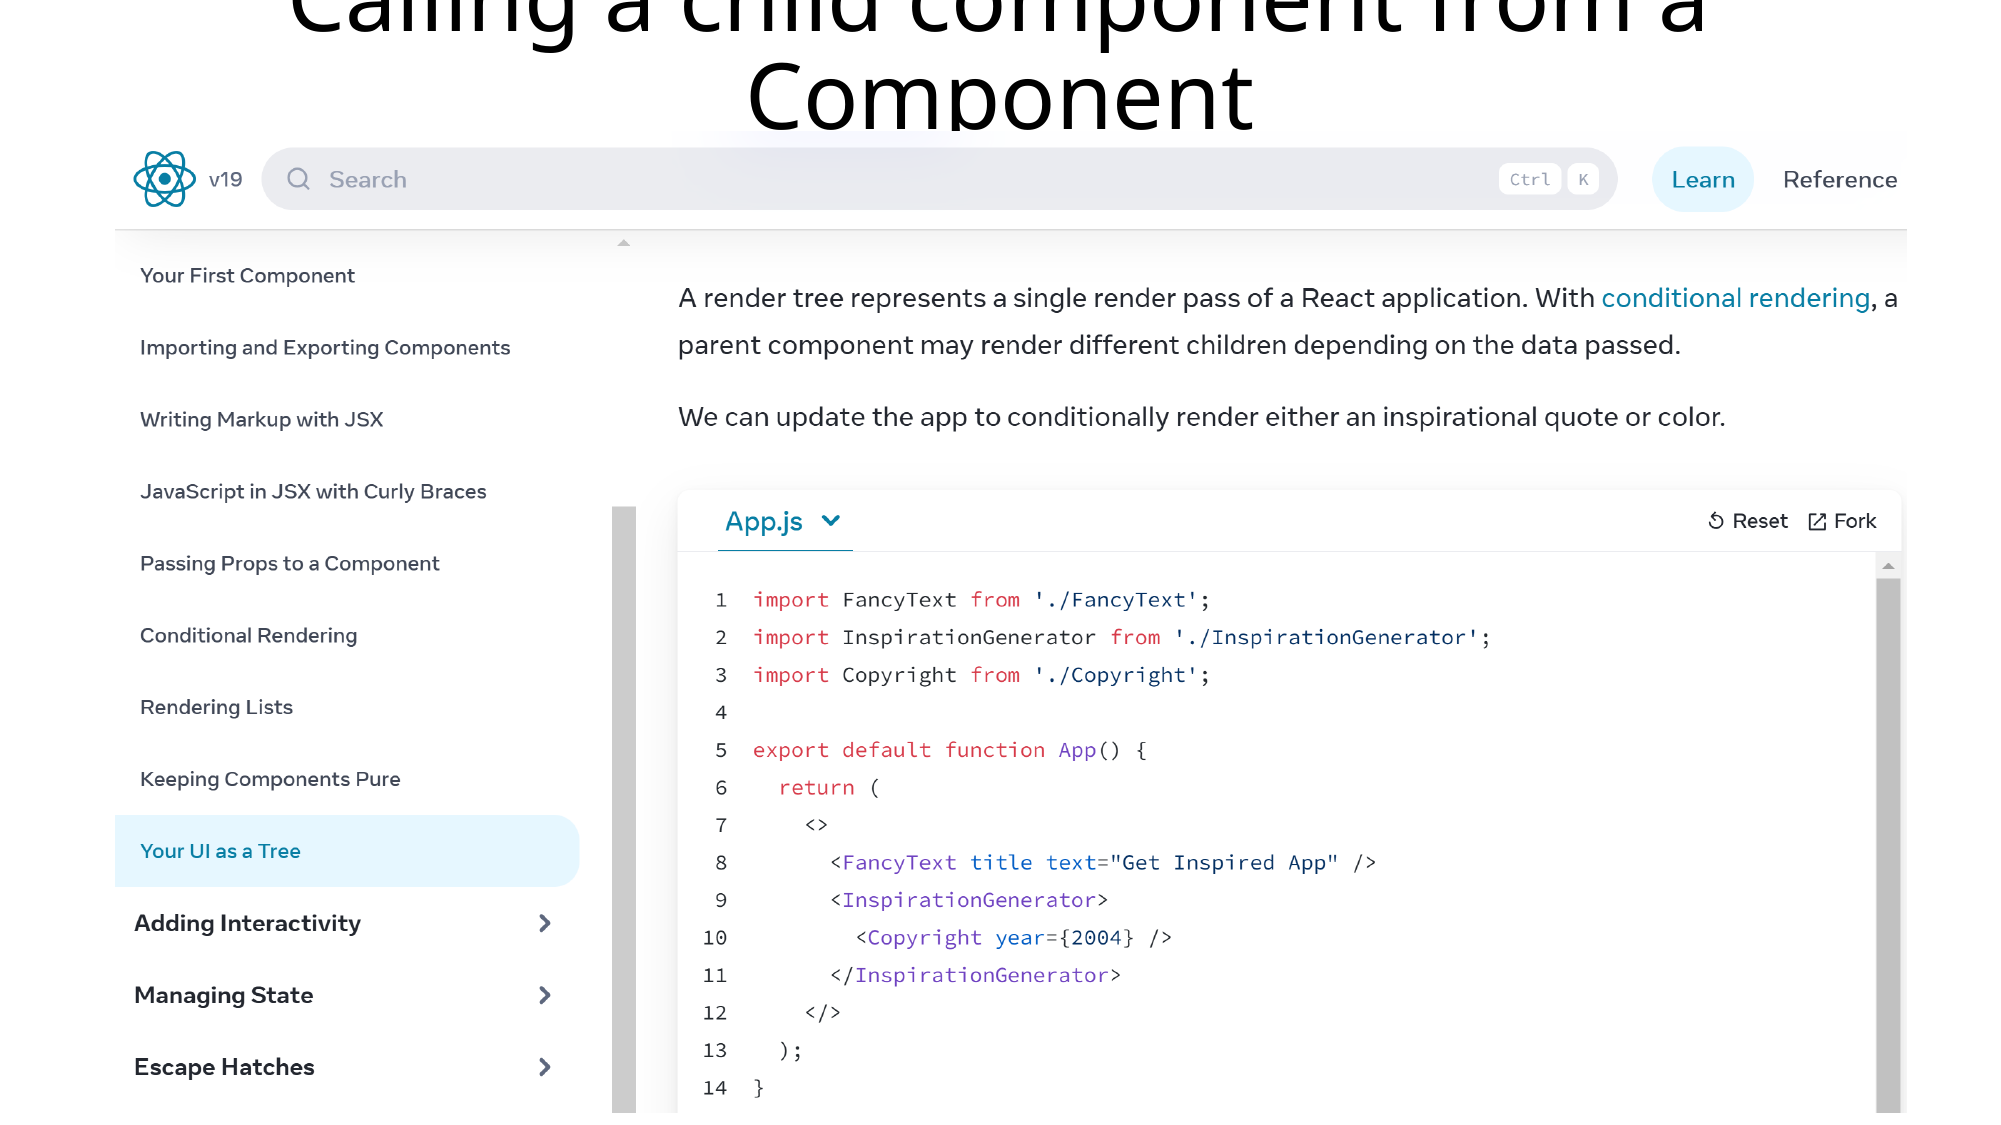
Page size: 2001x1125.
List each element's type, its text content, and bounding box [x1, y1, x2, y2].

title Calling a child component from a Component [137, 0, 1863, 102]
picture [115, 131, 1907, 1113]
